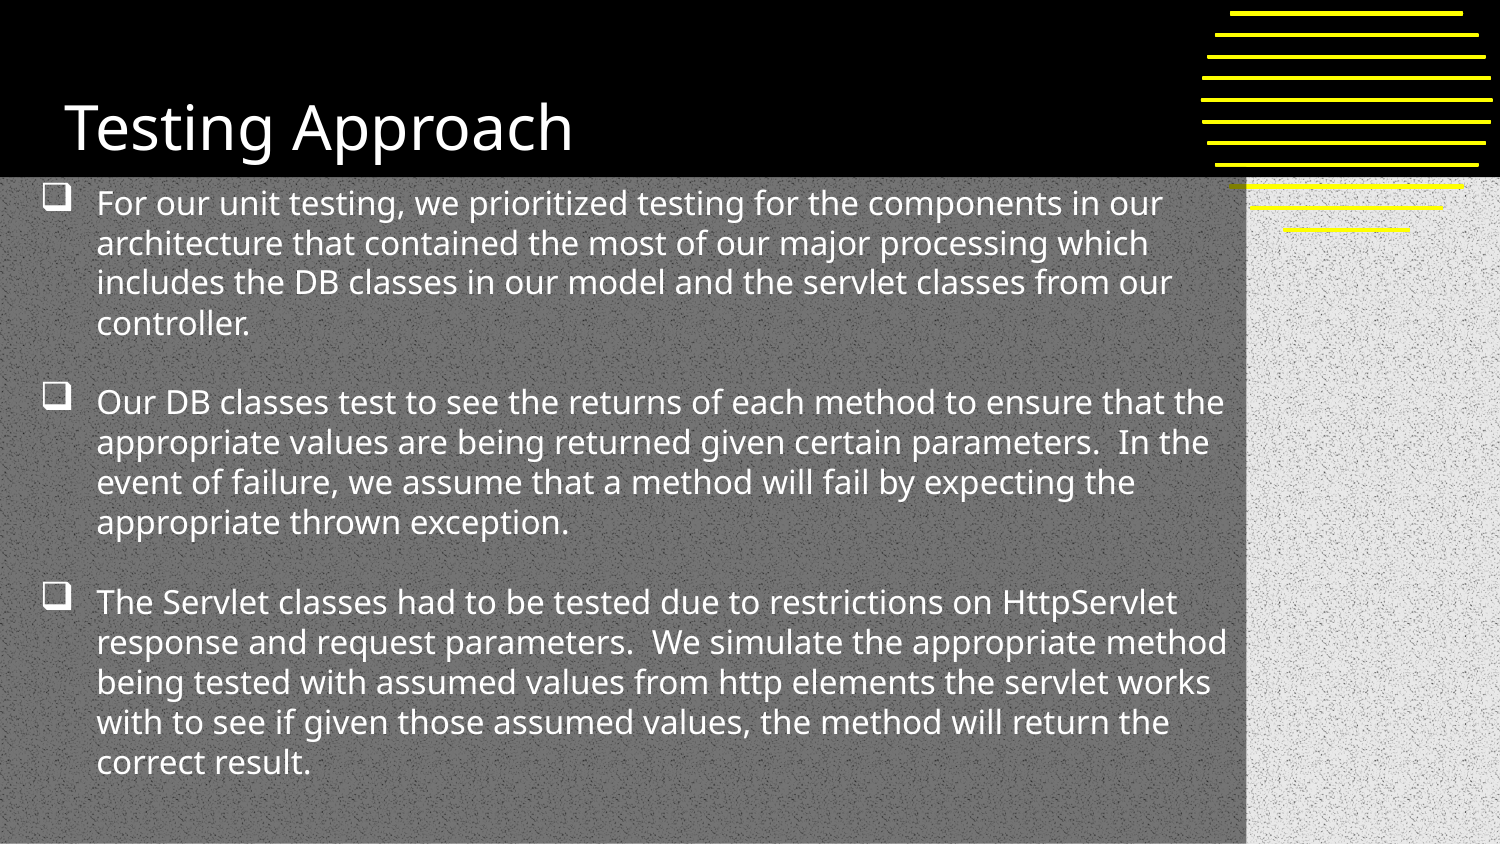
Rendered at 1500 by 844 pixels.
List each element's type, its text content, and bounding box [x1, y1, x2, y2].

title Testing Approach [49, 72, 1314, 167]
list For our unit testing, we prioritized testing for the components in our architecture that contained the most of our major processing which includes the DB classes in our model and the servlet classes from our controller. Our DB classes test to see the returns of each method to ensure that the appropriate values are being returned given certain parameters. In the event of failure, we assume that a method will fail by expecting the appropriate thrown exception. The Servlet classes had to be tested due to restrictions on HttpServlet response and request parameters. We simulate the appropriate method being tested with assumed values from http elements the servlet works with to see if given those assumed values, the method will return the correct result. [0, 166, 1247, 844]
picture [1247, 178, 1500, 844]
